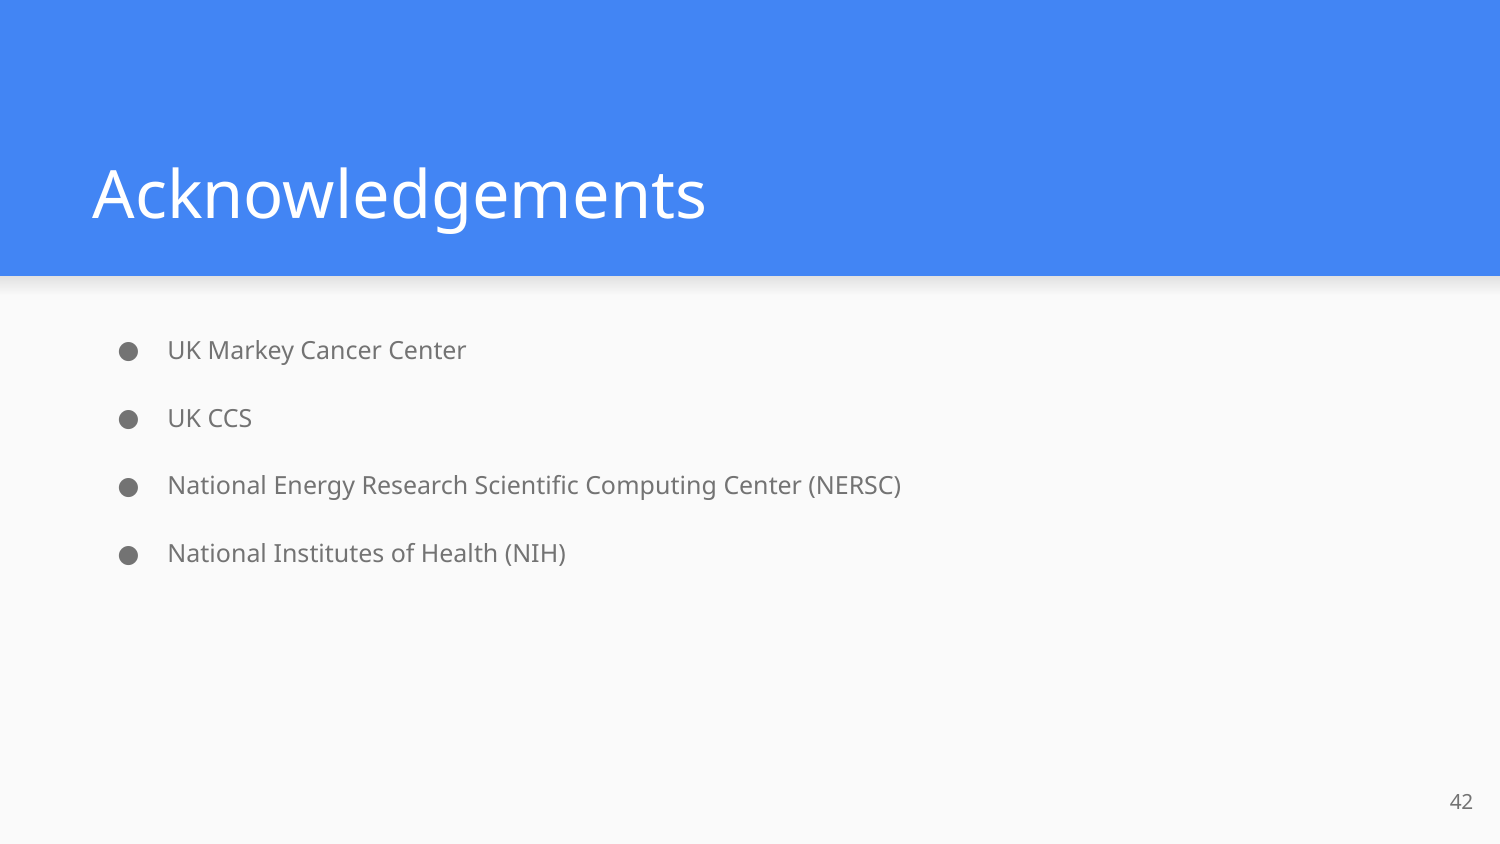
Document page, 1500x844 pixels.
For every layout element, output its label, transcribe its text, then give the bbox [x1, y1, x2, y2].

title Acknowledgements [77, 121, 1427, 248]
list UK Markey Cancer Center UK CCS National Energy Research Scientific Computing Center (NERSC) National Institutes of Health (NIH) [77, 314, 1427, 760]
slide_number ‹#› [1398, 770, 1489, 835]
